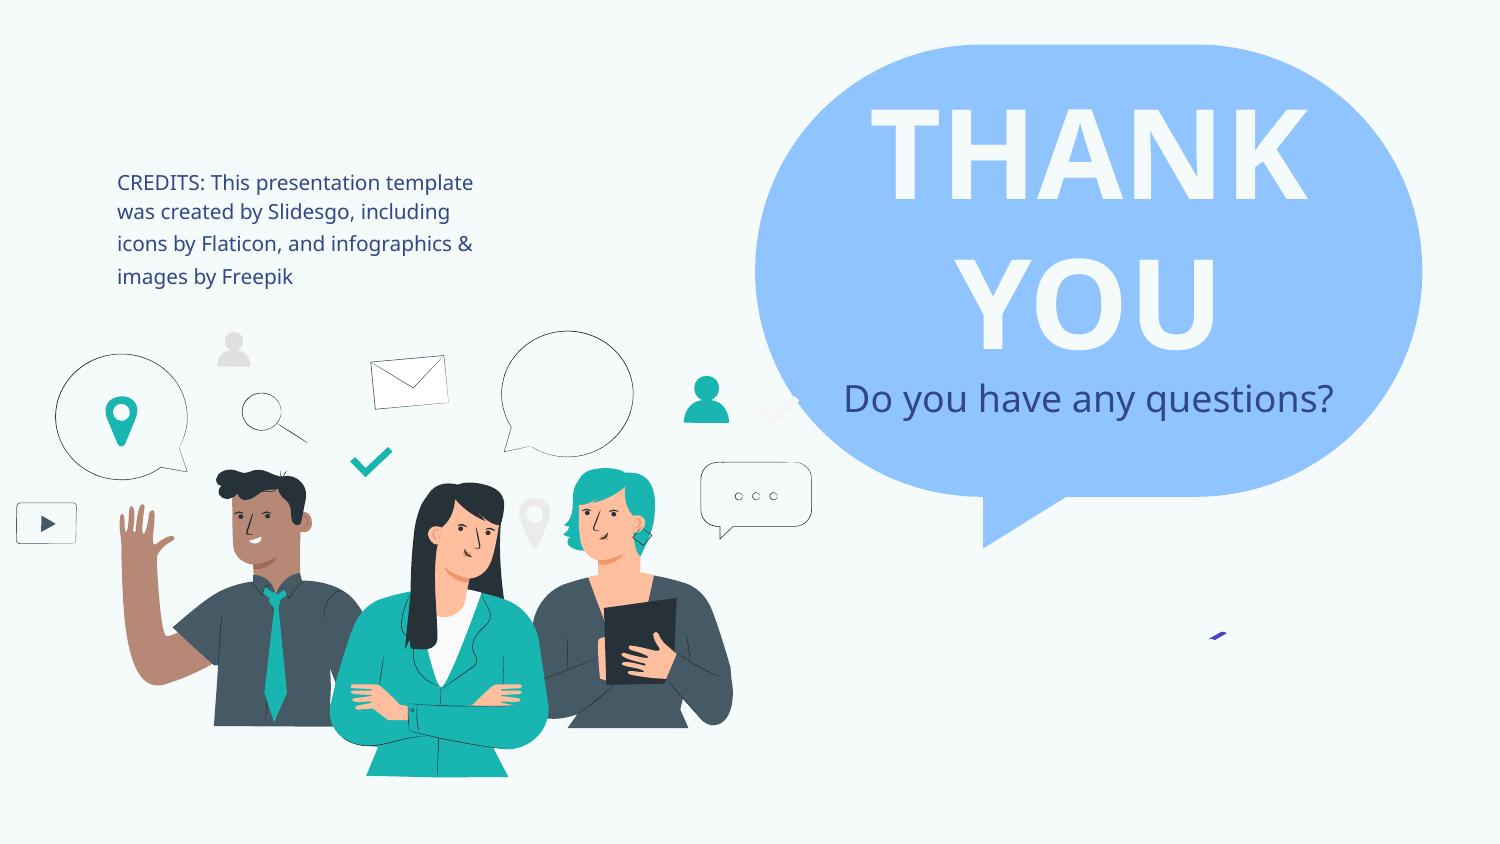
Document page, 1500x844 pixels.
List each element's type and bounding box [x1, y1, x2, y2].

text_box [754, 44, 1423, 549]
text_box [15, 330, 813, 778]
text_box [1207, 631, 1227, 641]
